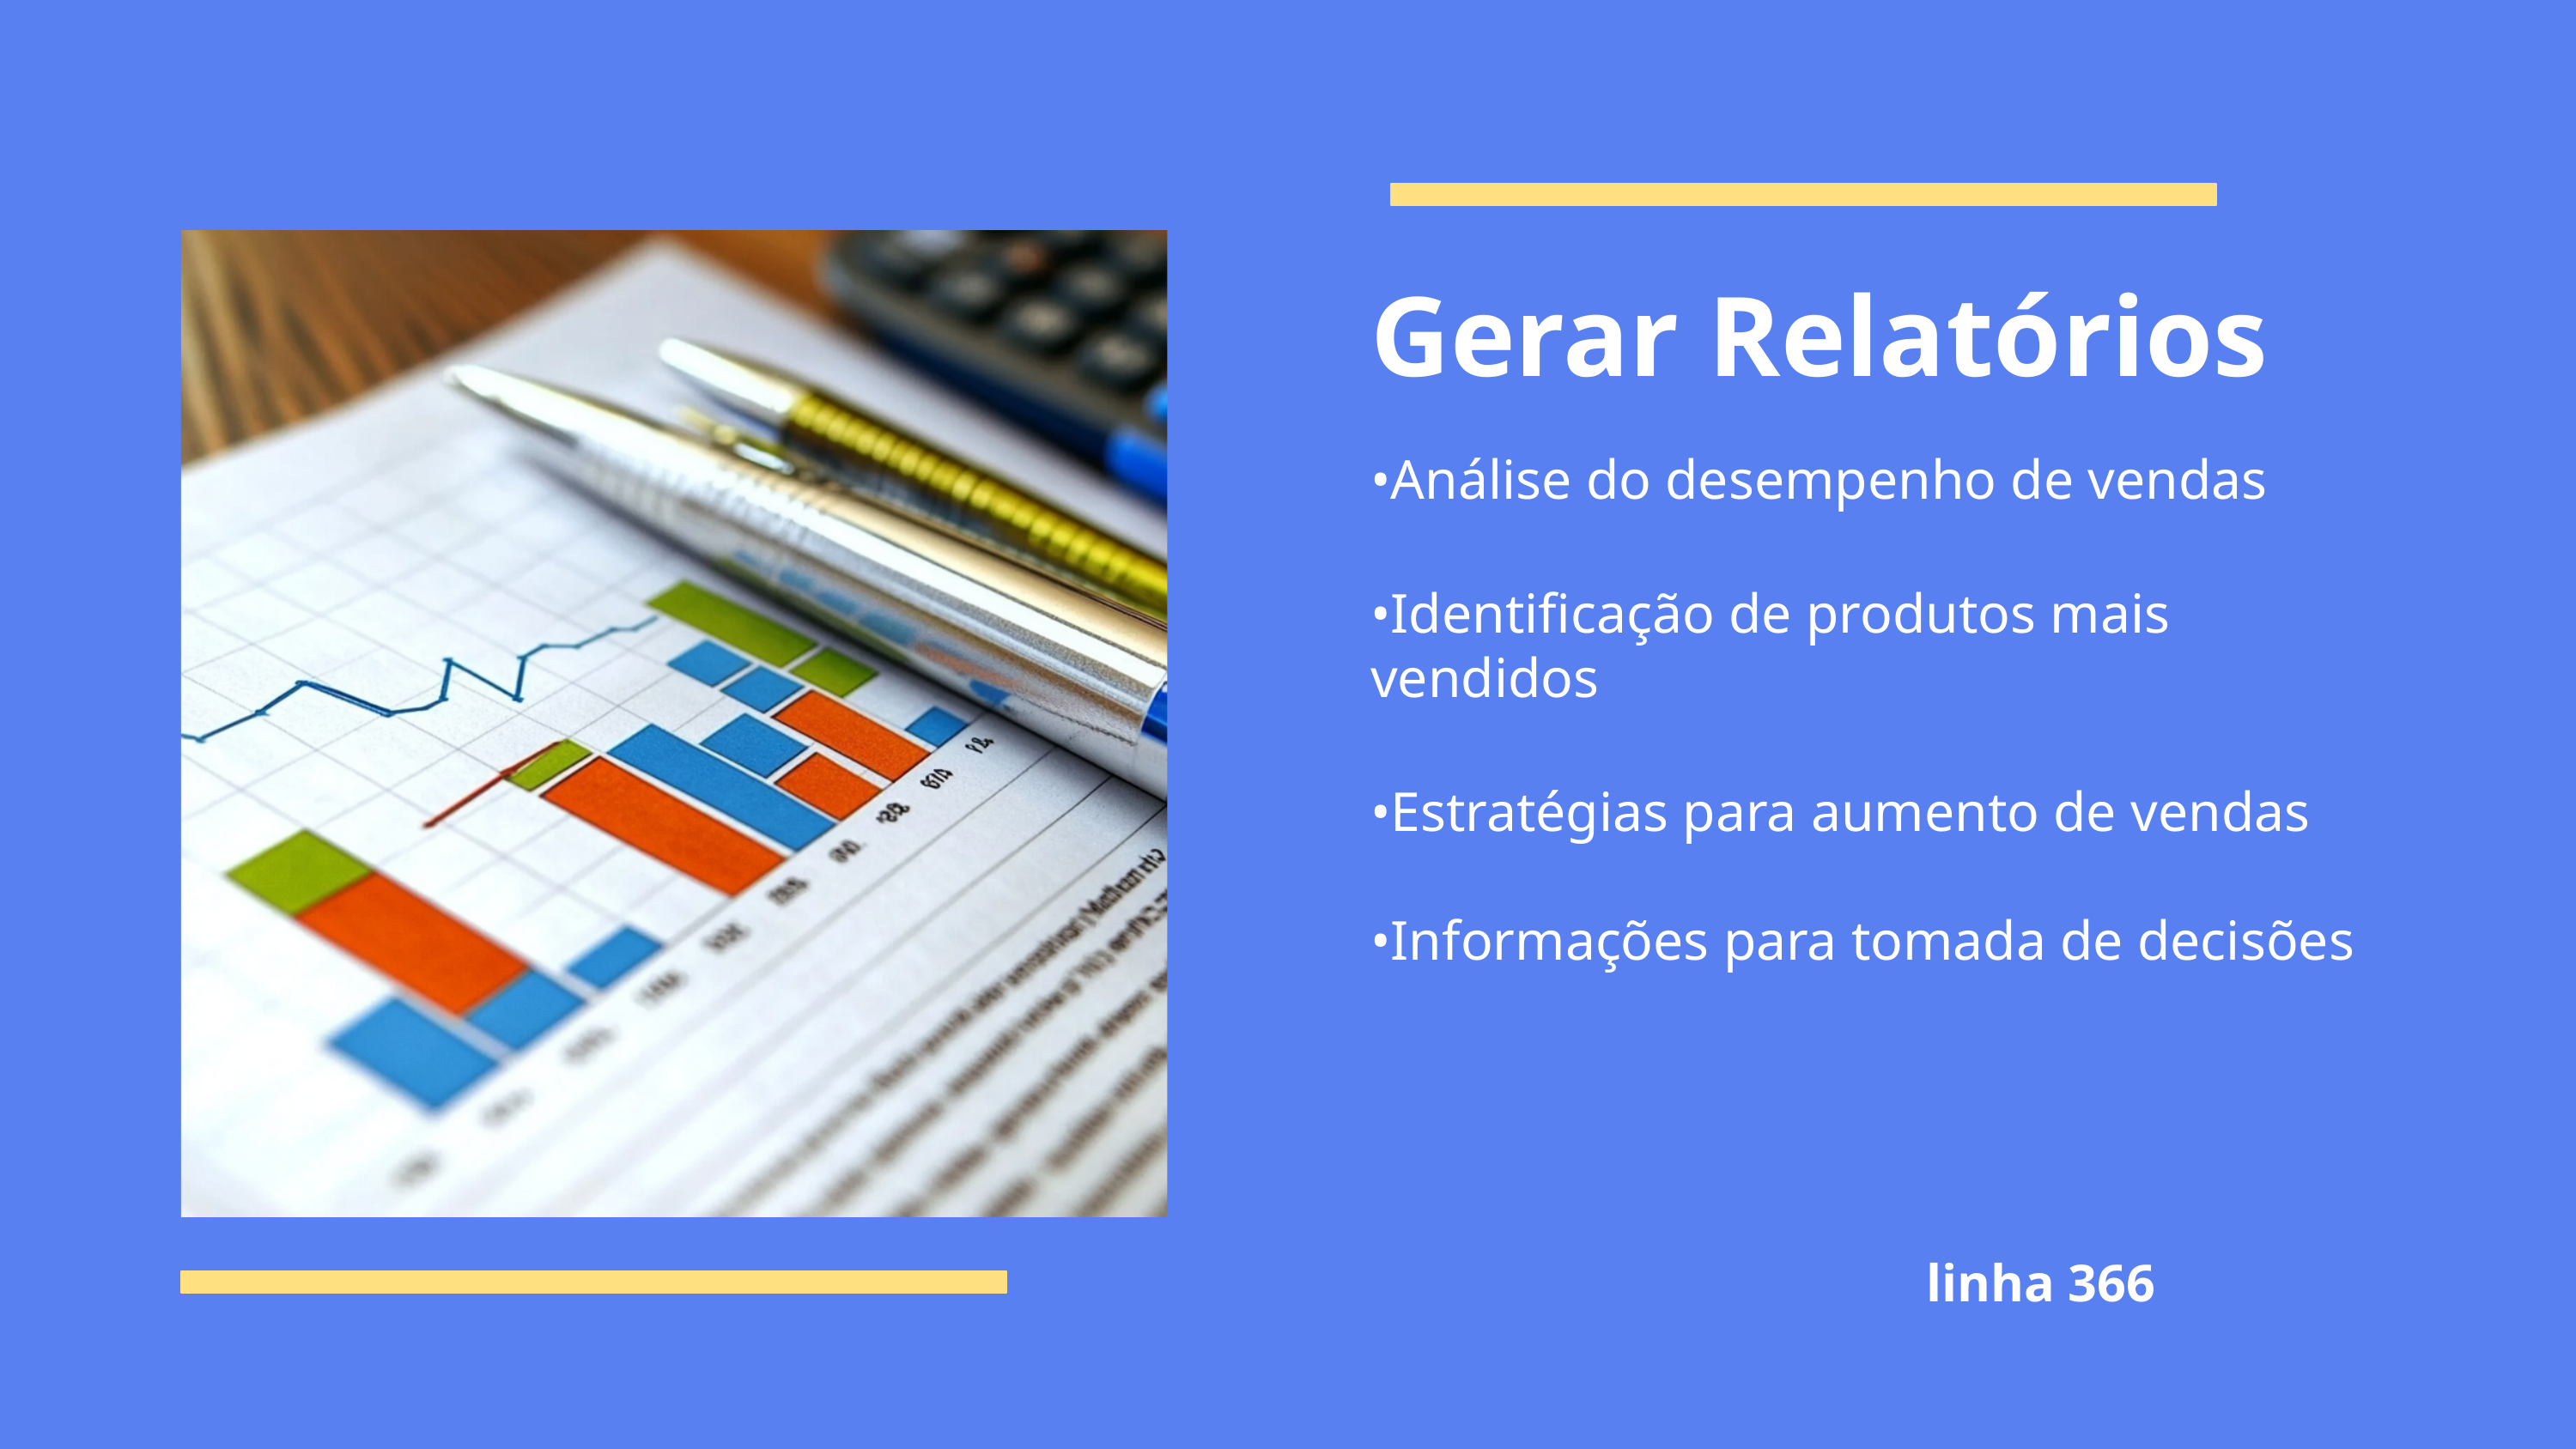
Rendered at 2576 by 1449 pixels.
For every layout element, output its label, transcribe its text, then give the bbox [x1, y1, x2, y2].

text_box linha 366 [1913, 1238, 2532, 1325]
picture [180, 230, 1168, 1217]
text_box Gerar Relatórios [1358, 272, 2395, 393]
text_box •Informações para tomada de decisões [1358, 901, 2395, 977]
text_box [1391, 184, 2217, 205]
text_box •Estratégias para aumento de vendas [1358, 773, 2395, 848]
text_box •Identificação de produtos mais vendidos [1358, 568, 2395, 719]
text_box [180, 1271, 1006, 1294]
text_box •Análise do desempenho de vendas [1358, 440, 2395, 516]
